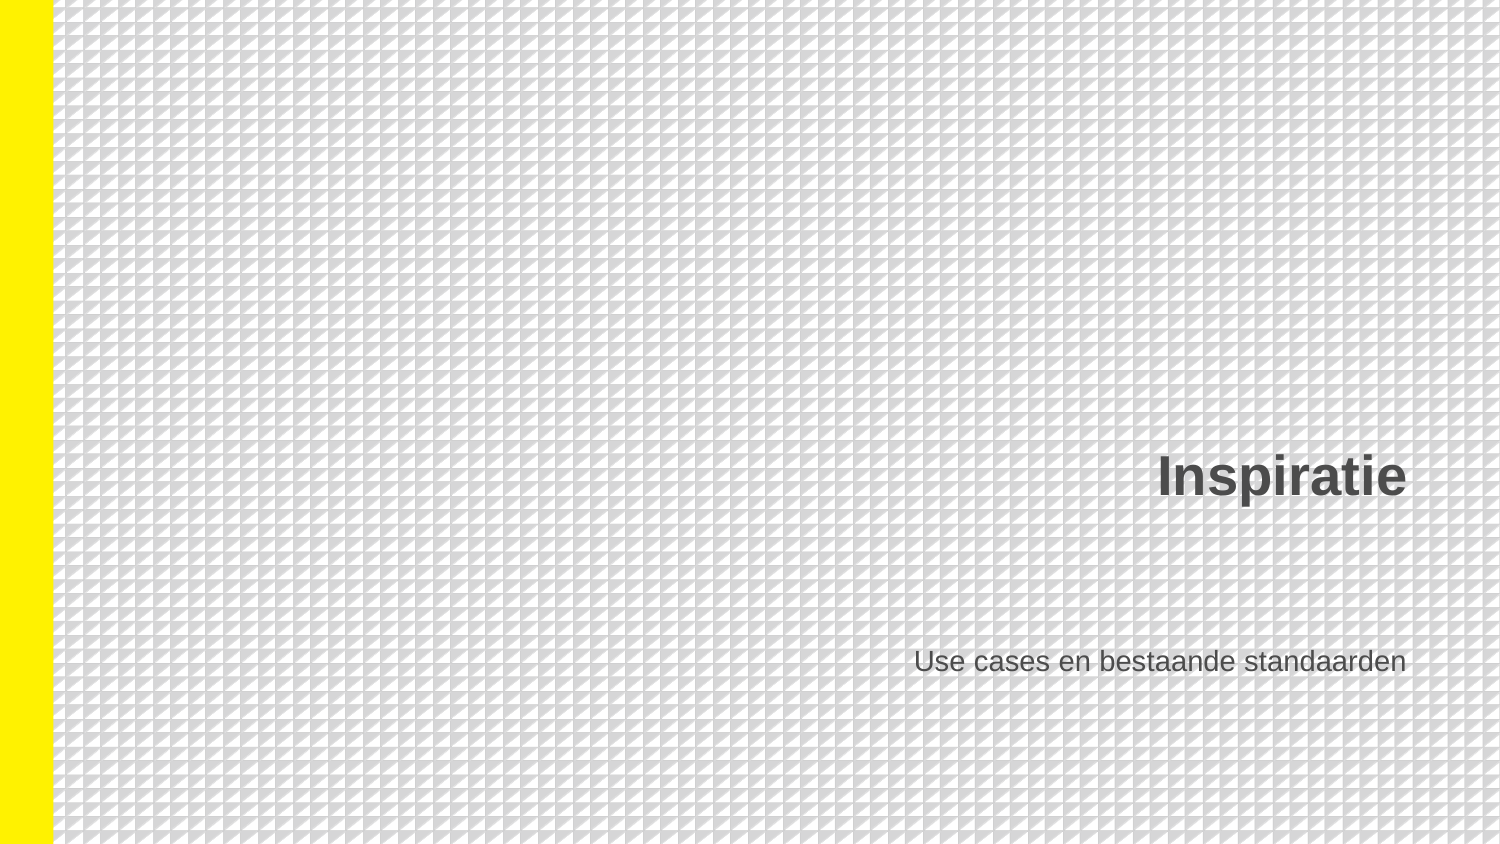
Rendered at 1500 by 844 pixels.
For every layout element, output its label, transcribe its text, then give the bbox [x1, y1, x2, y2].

picture [54, 0, 1500, 844]
subtitle Use cases en bestaande standaarden [297, 631, 1423, 835]
title Inspiratie [147, 246, 1423, 591]
text_box [0, 0, 54, 844]
